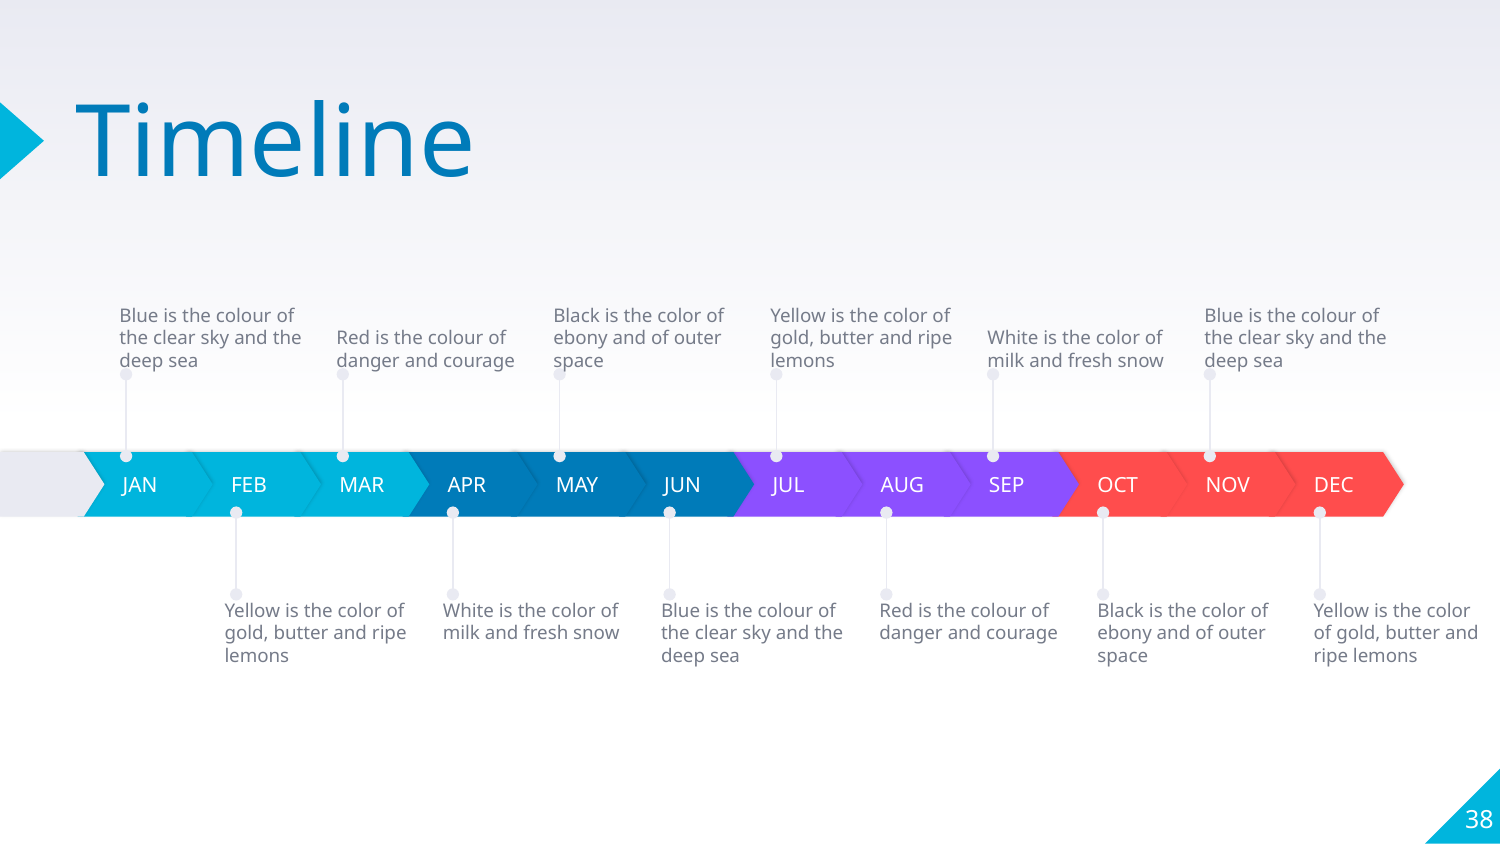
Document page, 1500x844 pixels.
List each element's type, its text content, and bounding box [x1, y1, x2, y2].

text_box Yellow is the color of gold, butter and ripe lemons [224, 598, 430, 686]
text_box NOV [1169, 452, 1296, 517]
text_box AUG [844, 452, 971, 517]
text_box Black is the color of ebony and of outer space [1097, 598, 1303, 686]
text_box JAN [87, 452, 213, 517]
text_box Red is the colour of danger and courage [879, 598, 1085, 686]
text_box JUN [629, 452, 755, 517]
text_box Blue is the colour of the clear sky and the deep sea [119, 283, 325, 371]
text_box FEB [196, 452, 322, 517]
slide_number ‹#› [1418, 760, 1494, 838]
text_box White is the color of milk and fresh snow [442, 598, 648, 686]
text_box Red is the colour of danger and courage [336, 283, 542, 371]
text_box OCT [1061, 452, 1188, 517]
title Timeline [75, 99, 1001, 277]
text_box [0, 452, 105, 517]
text_box JUL [736, 452, 863, 517]
text_box DEC [1279, 452, 1404, 517]
text_box Yellow is the color of gold, butter and ripe lemons [1313, 598, 1484, 686]
text_box MAY [521, 452, 646, 517]
text_box Black is the color of ebony and of outer space [553, 283, 759, 371]
text_box White is the color of milk and fresh snow [987, 283, 1193, 371]
text_box MAR [304, 452, 430, 517]
text_box SEP [954, 452, 1079, 517]
text_box Yellow is the color of gold, butter and ripe lemons [770, 283, 976, 371]
text_box Blue is the colour of the clear sky and the deep sea [1204, 283, 1410, 371]
text_box APR [411, 452, 538, 517]
text_box Blue is the colour of the clear sky and the deep sea [661, 598, 867, 686]
